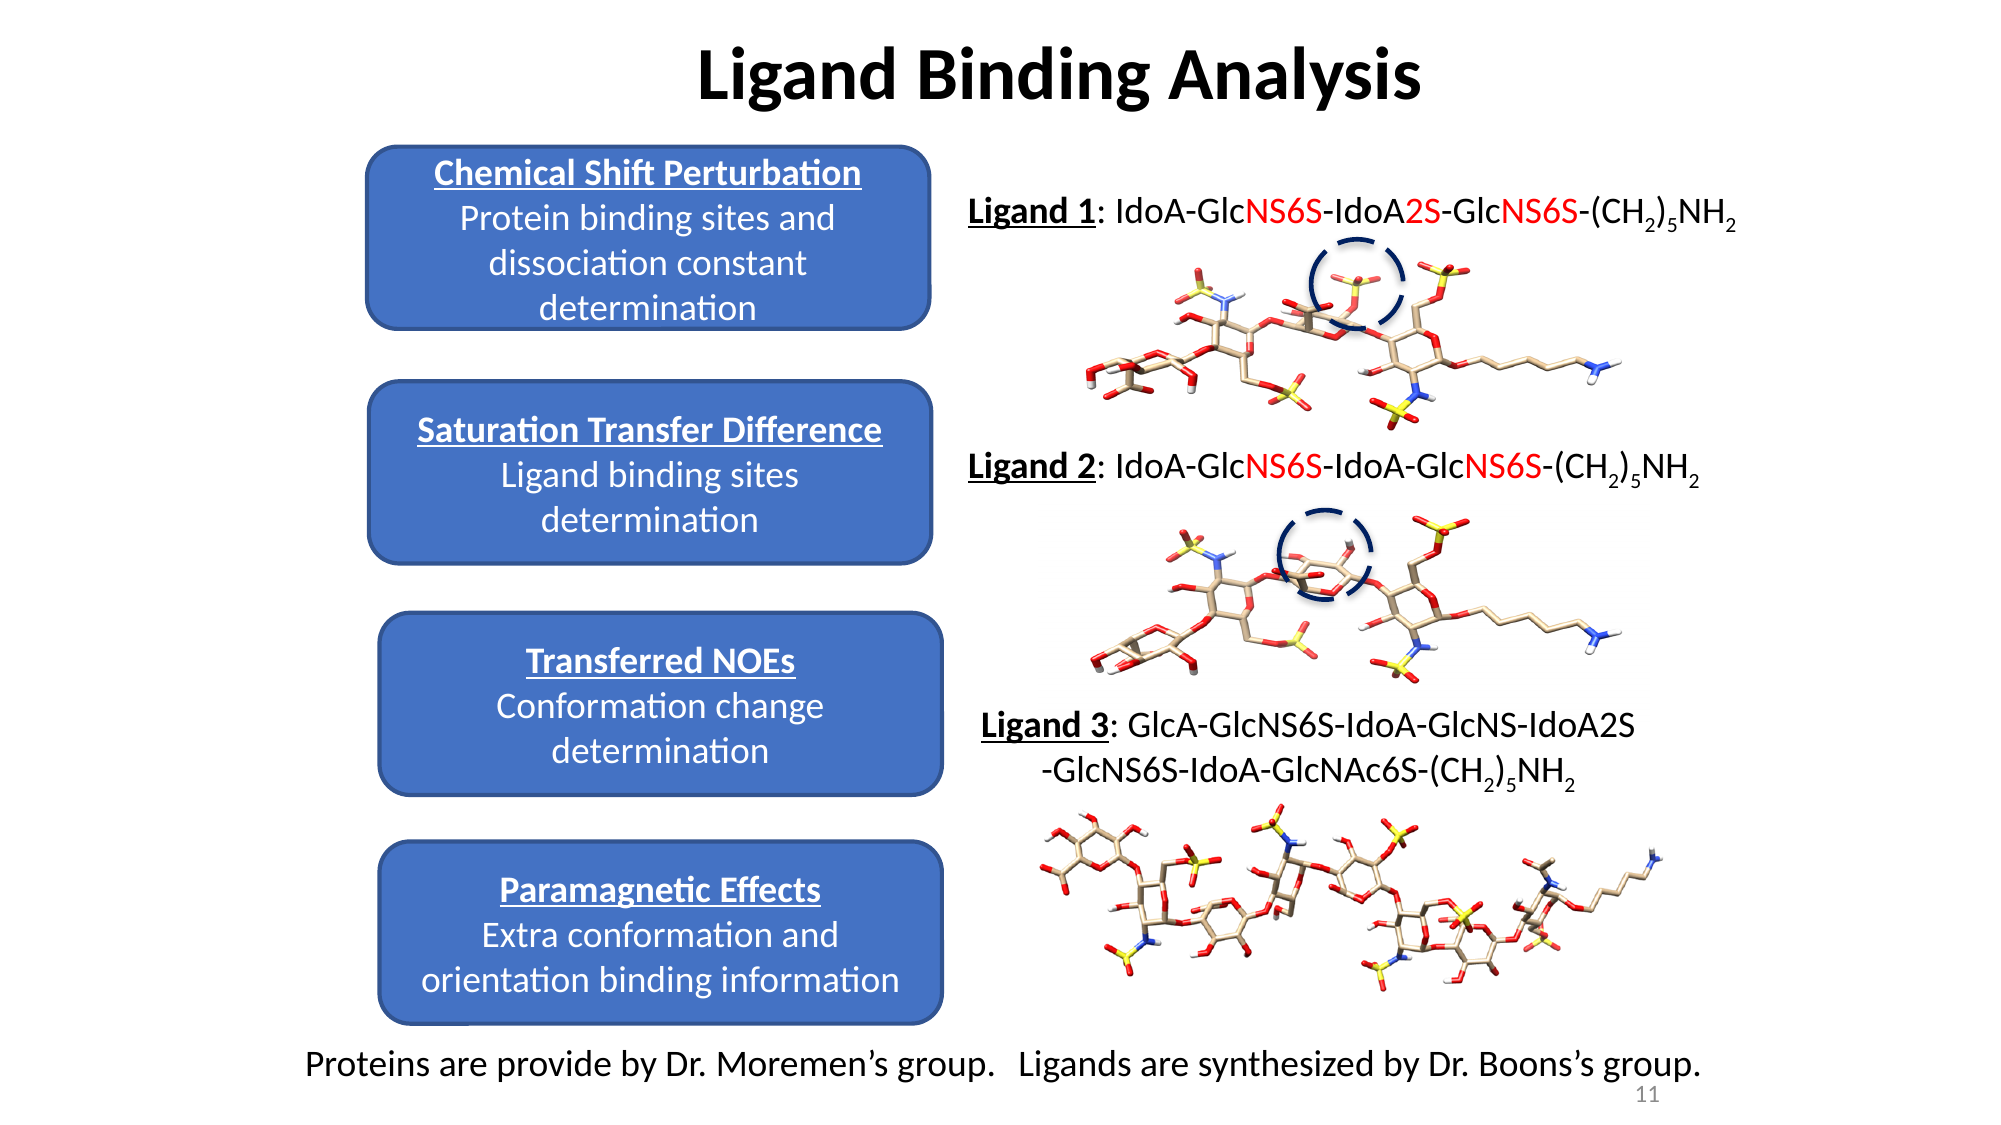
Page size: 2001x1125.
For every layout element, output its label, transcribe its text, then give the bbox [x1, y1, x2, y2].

text_box Ligands are synthesized by Dr. Boons’s group. [1202, 1031, 1740, 1092]
text_box Proteins are provide by Dr. Moremen’s group. [290, 1031, 1202, 1092]
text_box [895, 178, 1777, 1005]
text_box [366, 146, 943, 1024]
text_box Ligand Binding Analysis [682, 17, 1563, 122]
text_box 10 [1324, 1062, 1675, 1123]
